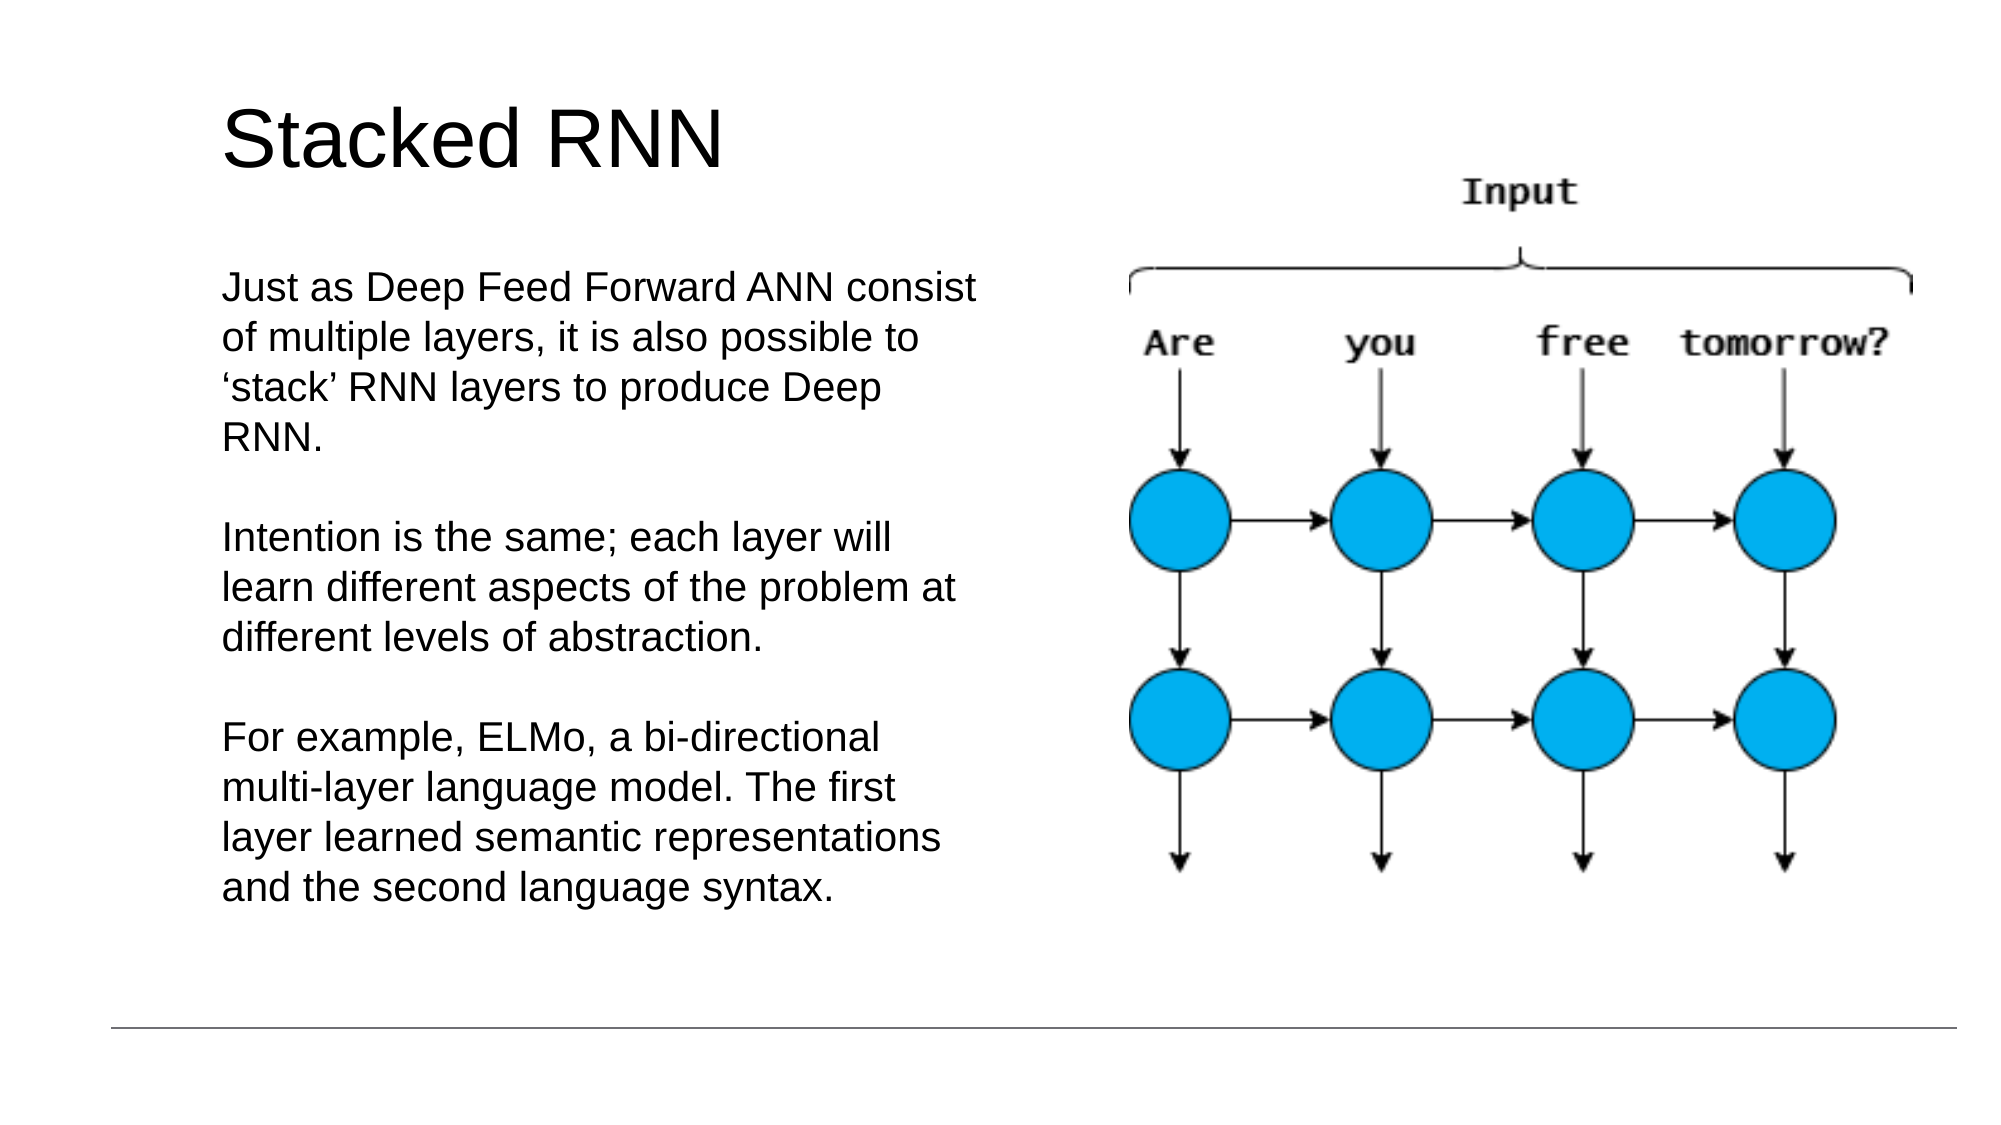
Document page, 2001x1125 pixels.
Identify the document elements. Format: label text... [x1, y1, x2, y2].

text_box Stacked RNN [206, 76, 1913, 192]
text_box Just as Deep Feed Forward ANN consist of multiple layers, it is also possible to ‘stack’ RNN layers to produce Deep RNN. Intention is the same; each layer will learn different aspects of the problem at different levels of abstraction. For example, ELMo, a bi-directional multi-layer language model. The first layer learned semantic representations and the second language syntax. [206, 251, 1000, 967]
picture [1129, 134, 1913, 896]
